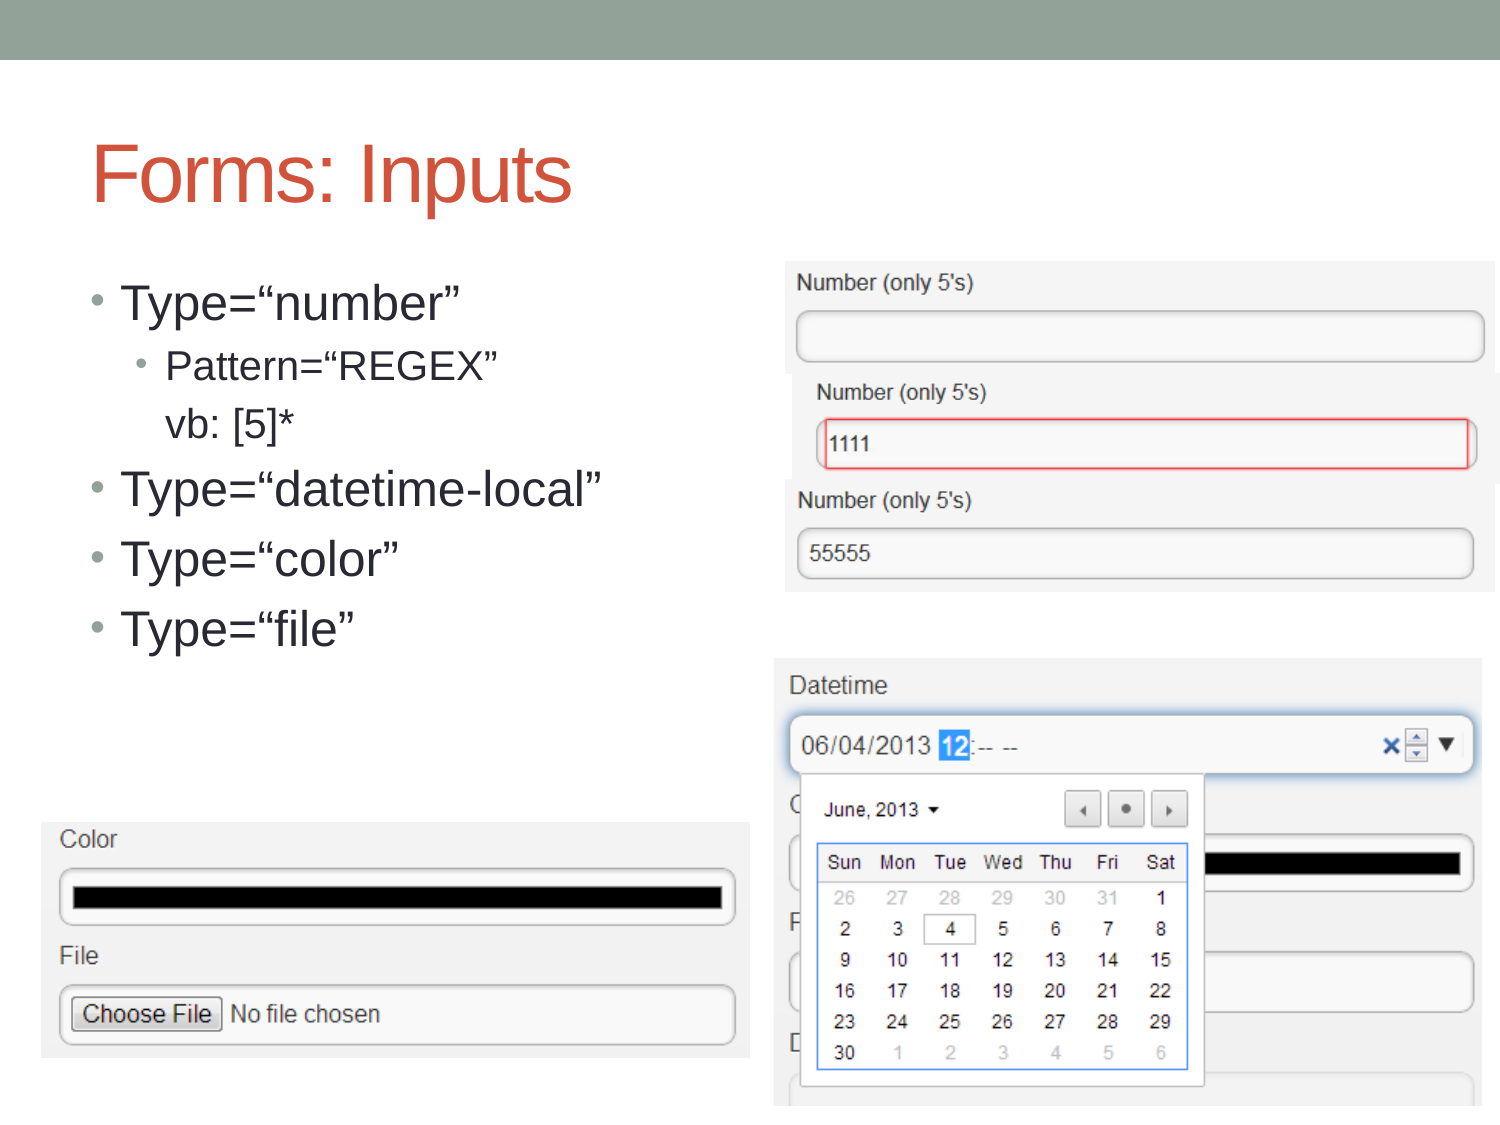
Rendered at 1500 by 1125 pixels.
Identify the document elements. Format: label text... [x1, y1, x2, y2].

picture [773, 658, 1483, 1107]
list Type=“number” Pattern=“REGEX” vb: [5]* Type=“datetime-local” Type=“color” Type=“file” [75, 262, 1425, 1063]
title Forms: Inputs [75, 87, 1425, 250]
picture [785, 260, 1500, 592]
picture [41, 822, 751, 1058]
